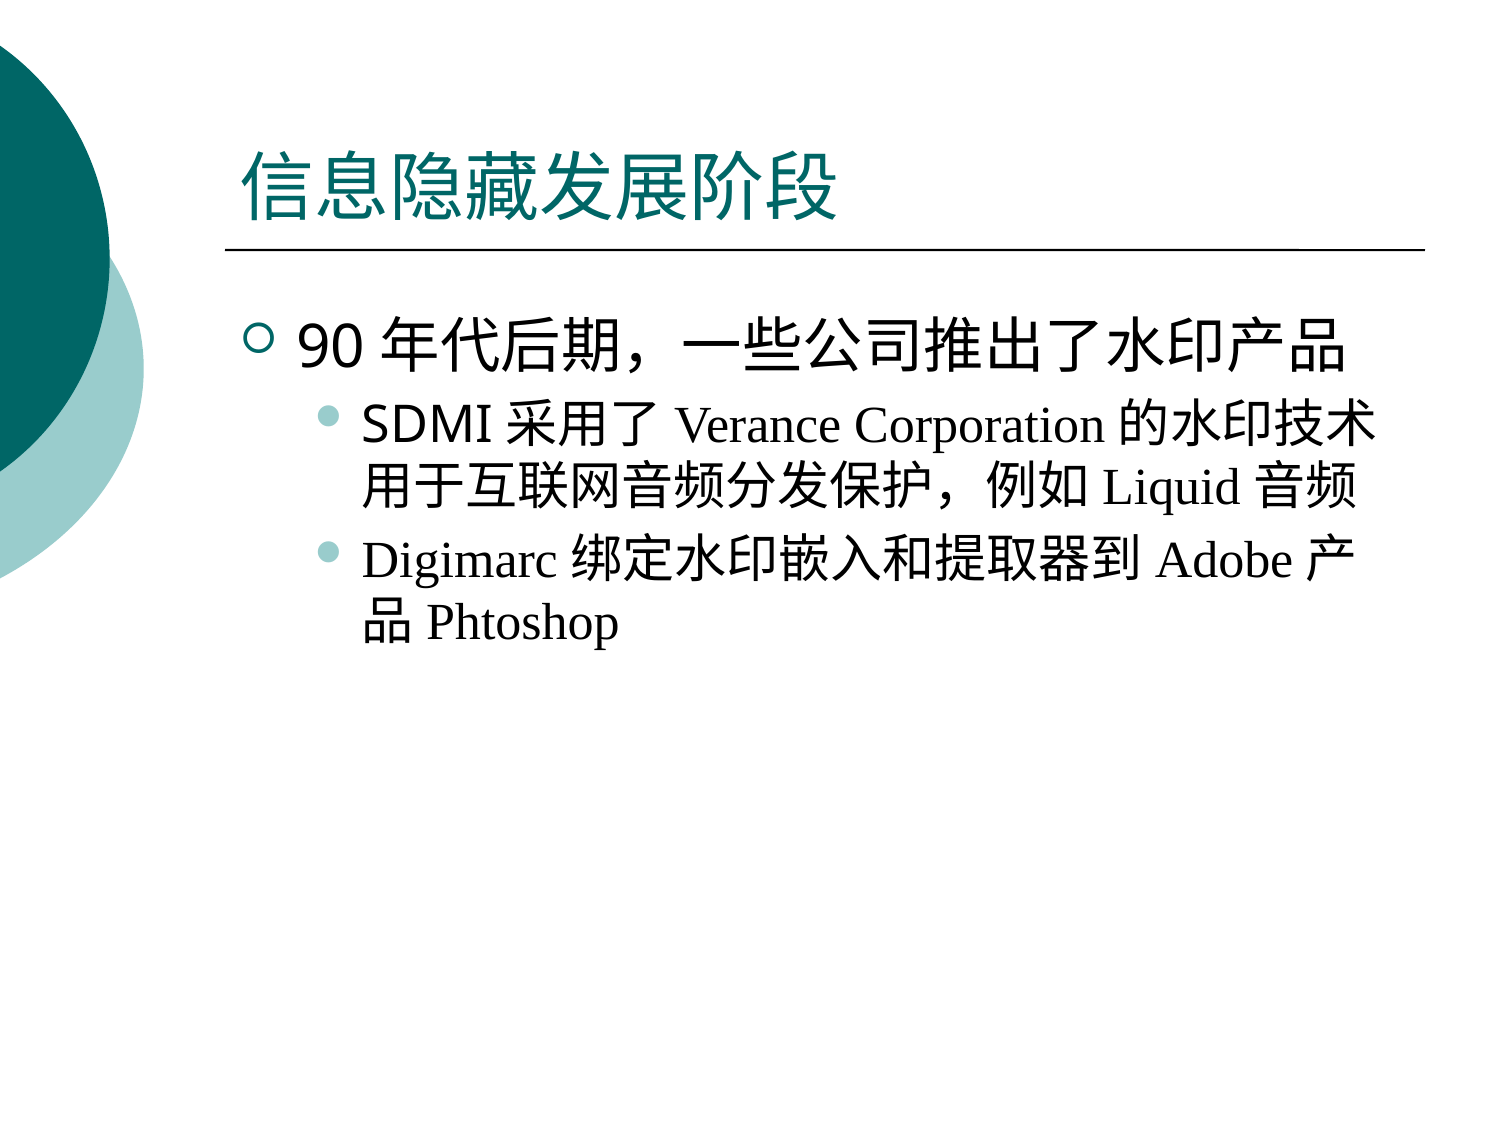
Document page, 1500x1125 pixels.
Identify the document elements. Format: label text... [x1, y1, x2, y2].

title 信息隐藏发展阶段 [224, 49, 1425, 237]
list 90年代后期，一些公司推出了水印产品 SDMI采用了Verance Corporation的水印技术用于互联网音频分发保护，例如Liquid音频 Digimarc绑定水印嵌入和提取器到Adobe产品Phtoshop [224, 299, 1425, 975]
